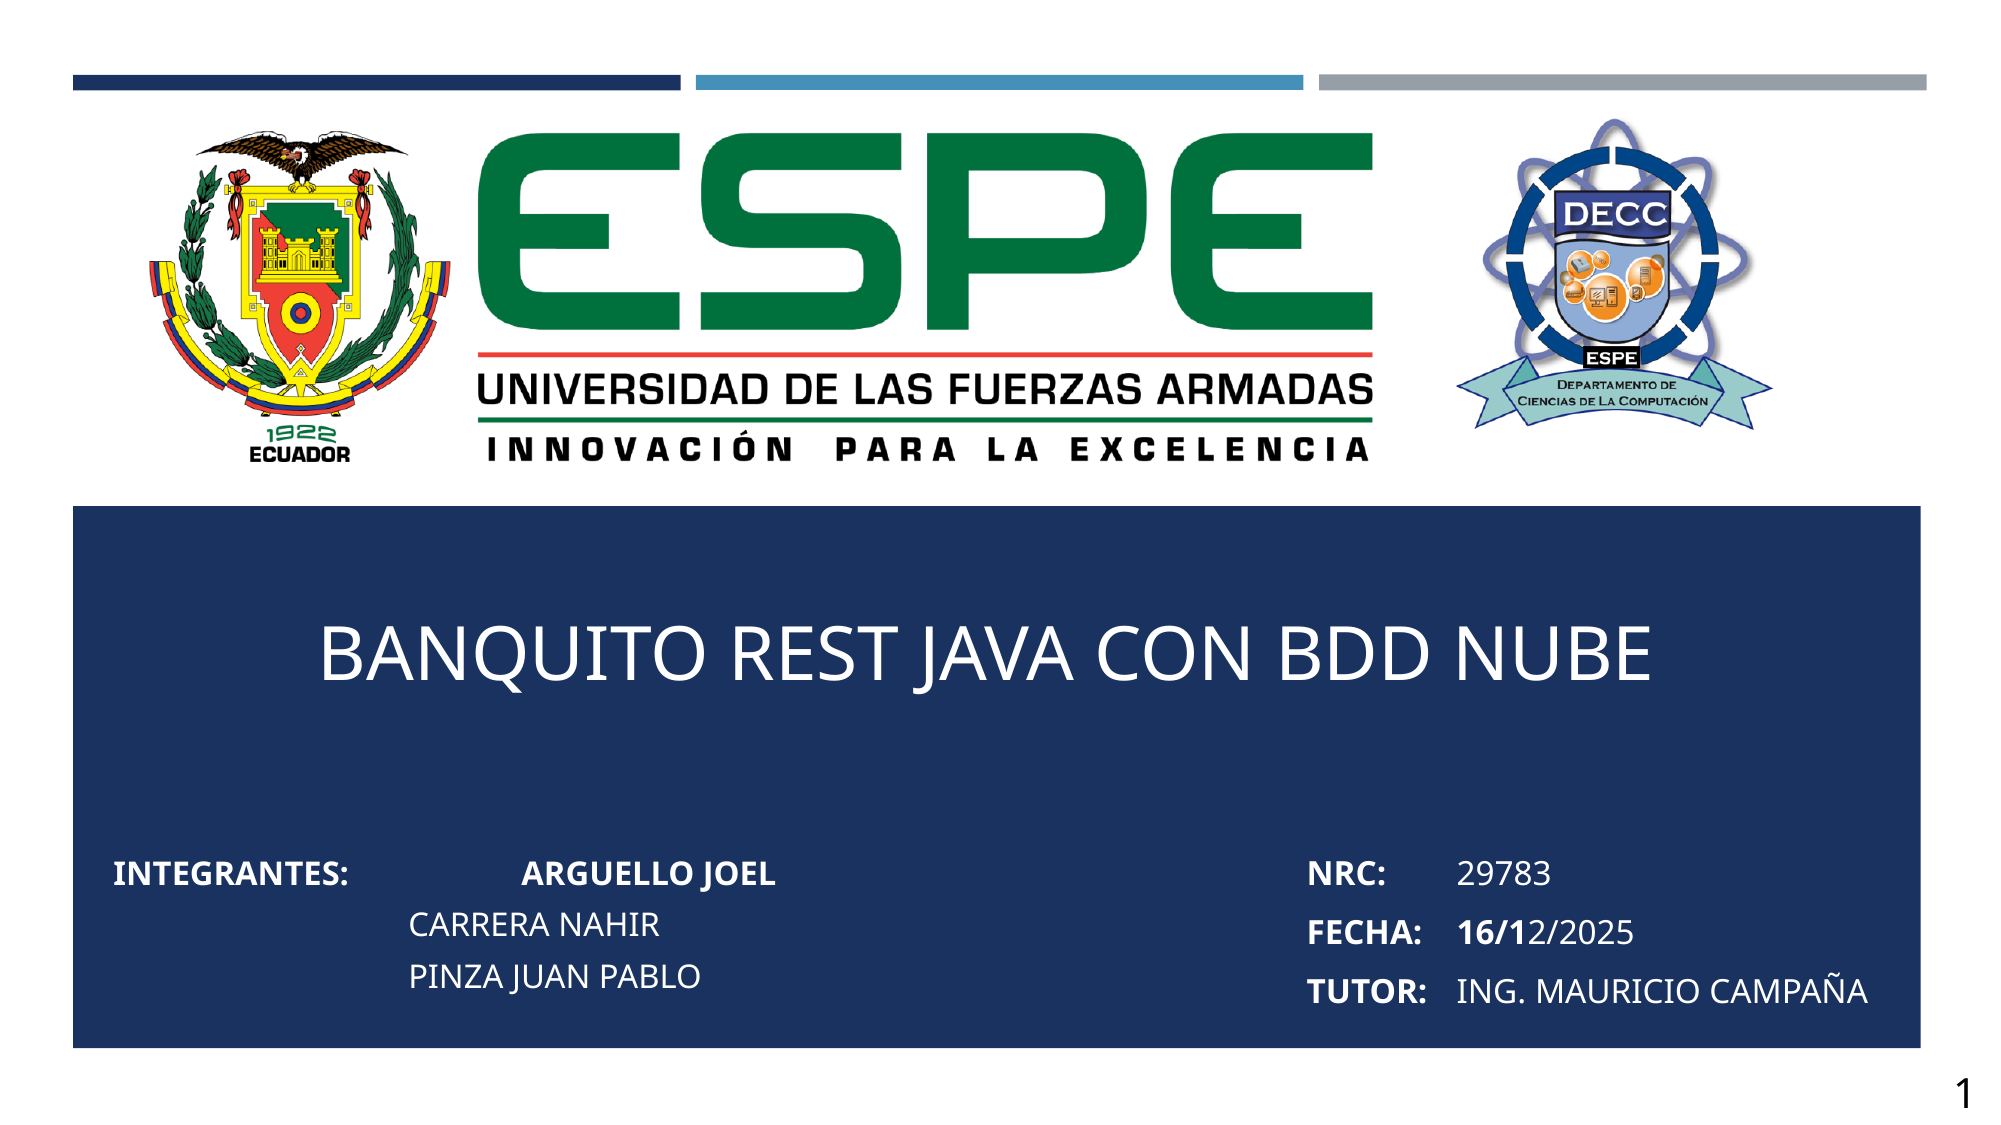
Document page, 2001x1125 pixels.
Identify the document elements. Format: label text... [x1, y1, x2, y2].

text_box NRC: 29783 FECHA: 16/12/2025 TUTOR: ING. MAURICIO CAMPAÑA [1291, 844, 1902, 1062]
subtitle INTEGRANTES: ARGUELLO JOEL CARRERA NAHIR PINZA JUAN PABLO [98, 844, 875, 1048]
picture [52, 117, 1964, 478]
text_box 1 [1938, 1059, 2000, 1125]
title BANQUITO REST JAVA CON BDD NUBE [84, 591, 1889, 704]
